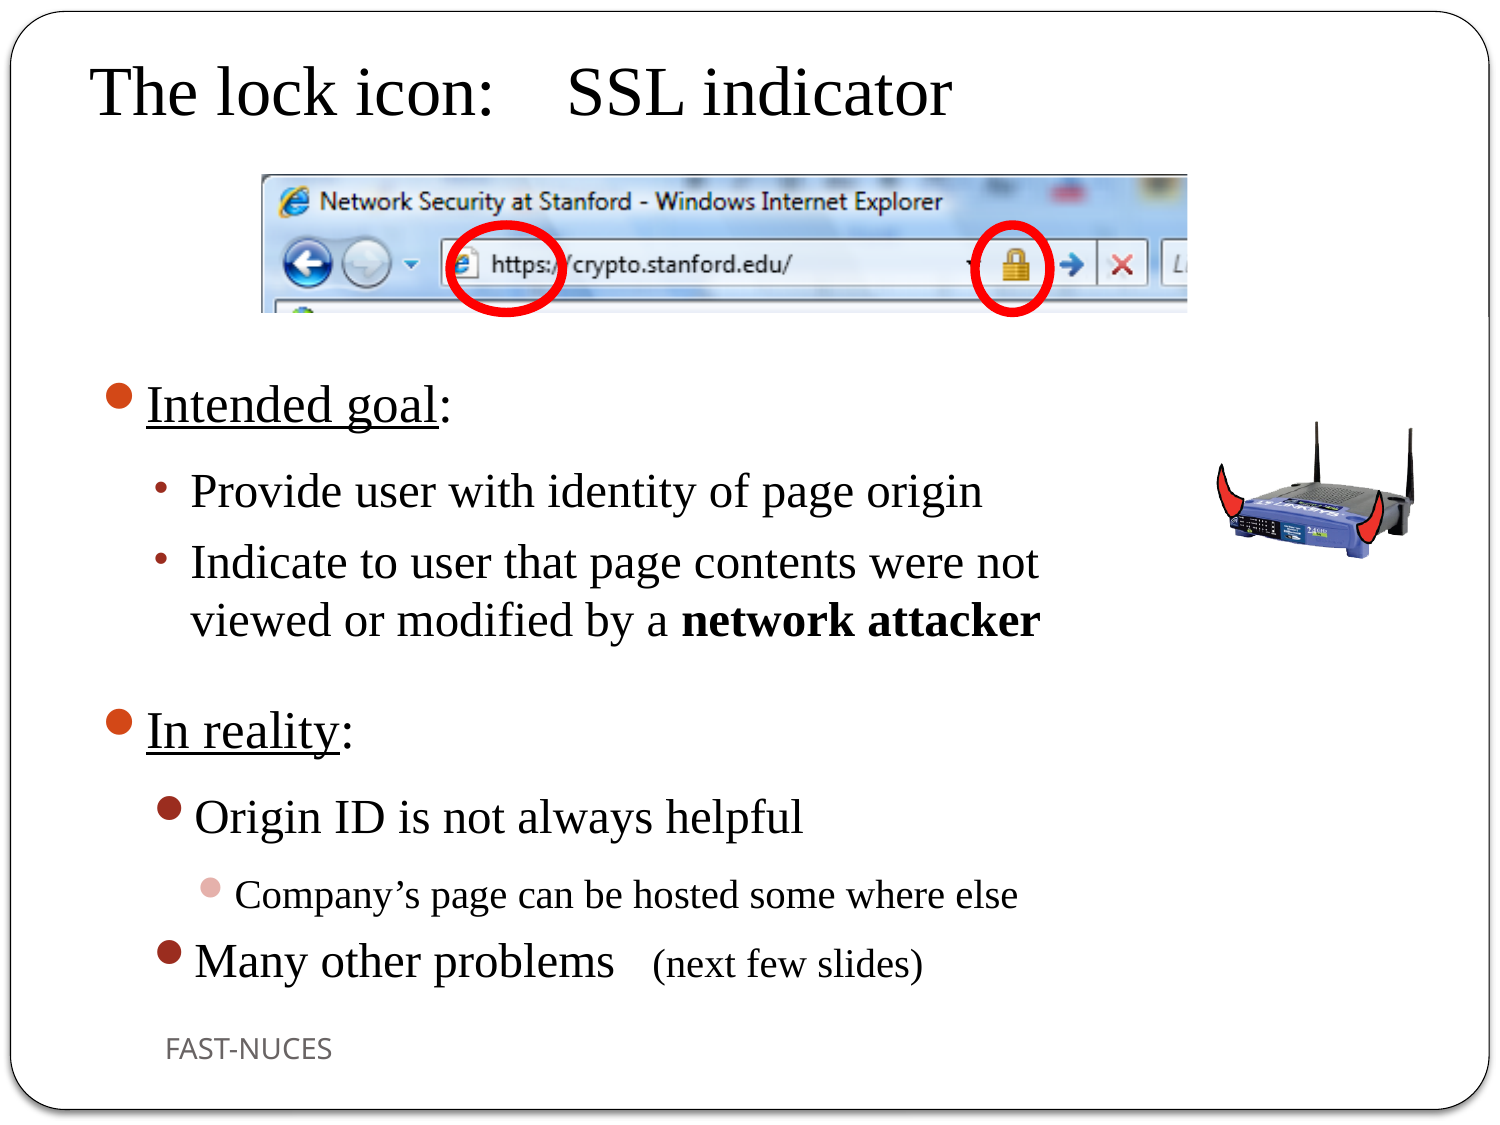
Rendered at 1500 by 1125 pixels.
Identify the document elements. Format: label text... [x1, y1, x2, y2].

picture [261, 174, 1188, 313]
title The lock icon: SSL indicator [75, 37, 1350, 145]
picture [1212, 412, 1420, 564]
footer FAST-NUCES [150, 1012, 800, 1088]
list Intended goal: Provide user with identity of page origin Indicate to user that page contents were not viewed or modified by a network attacker In reality: Origin ID is not always helpful Company’s page can be hosted some where else Many other problems (next few slides) [87, 362, 1213, 1000]
